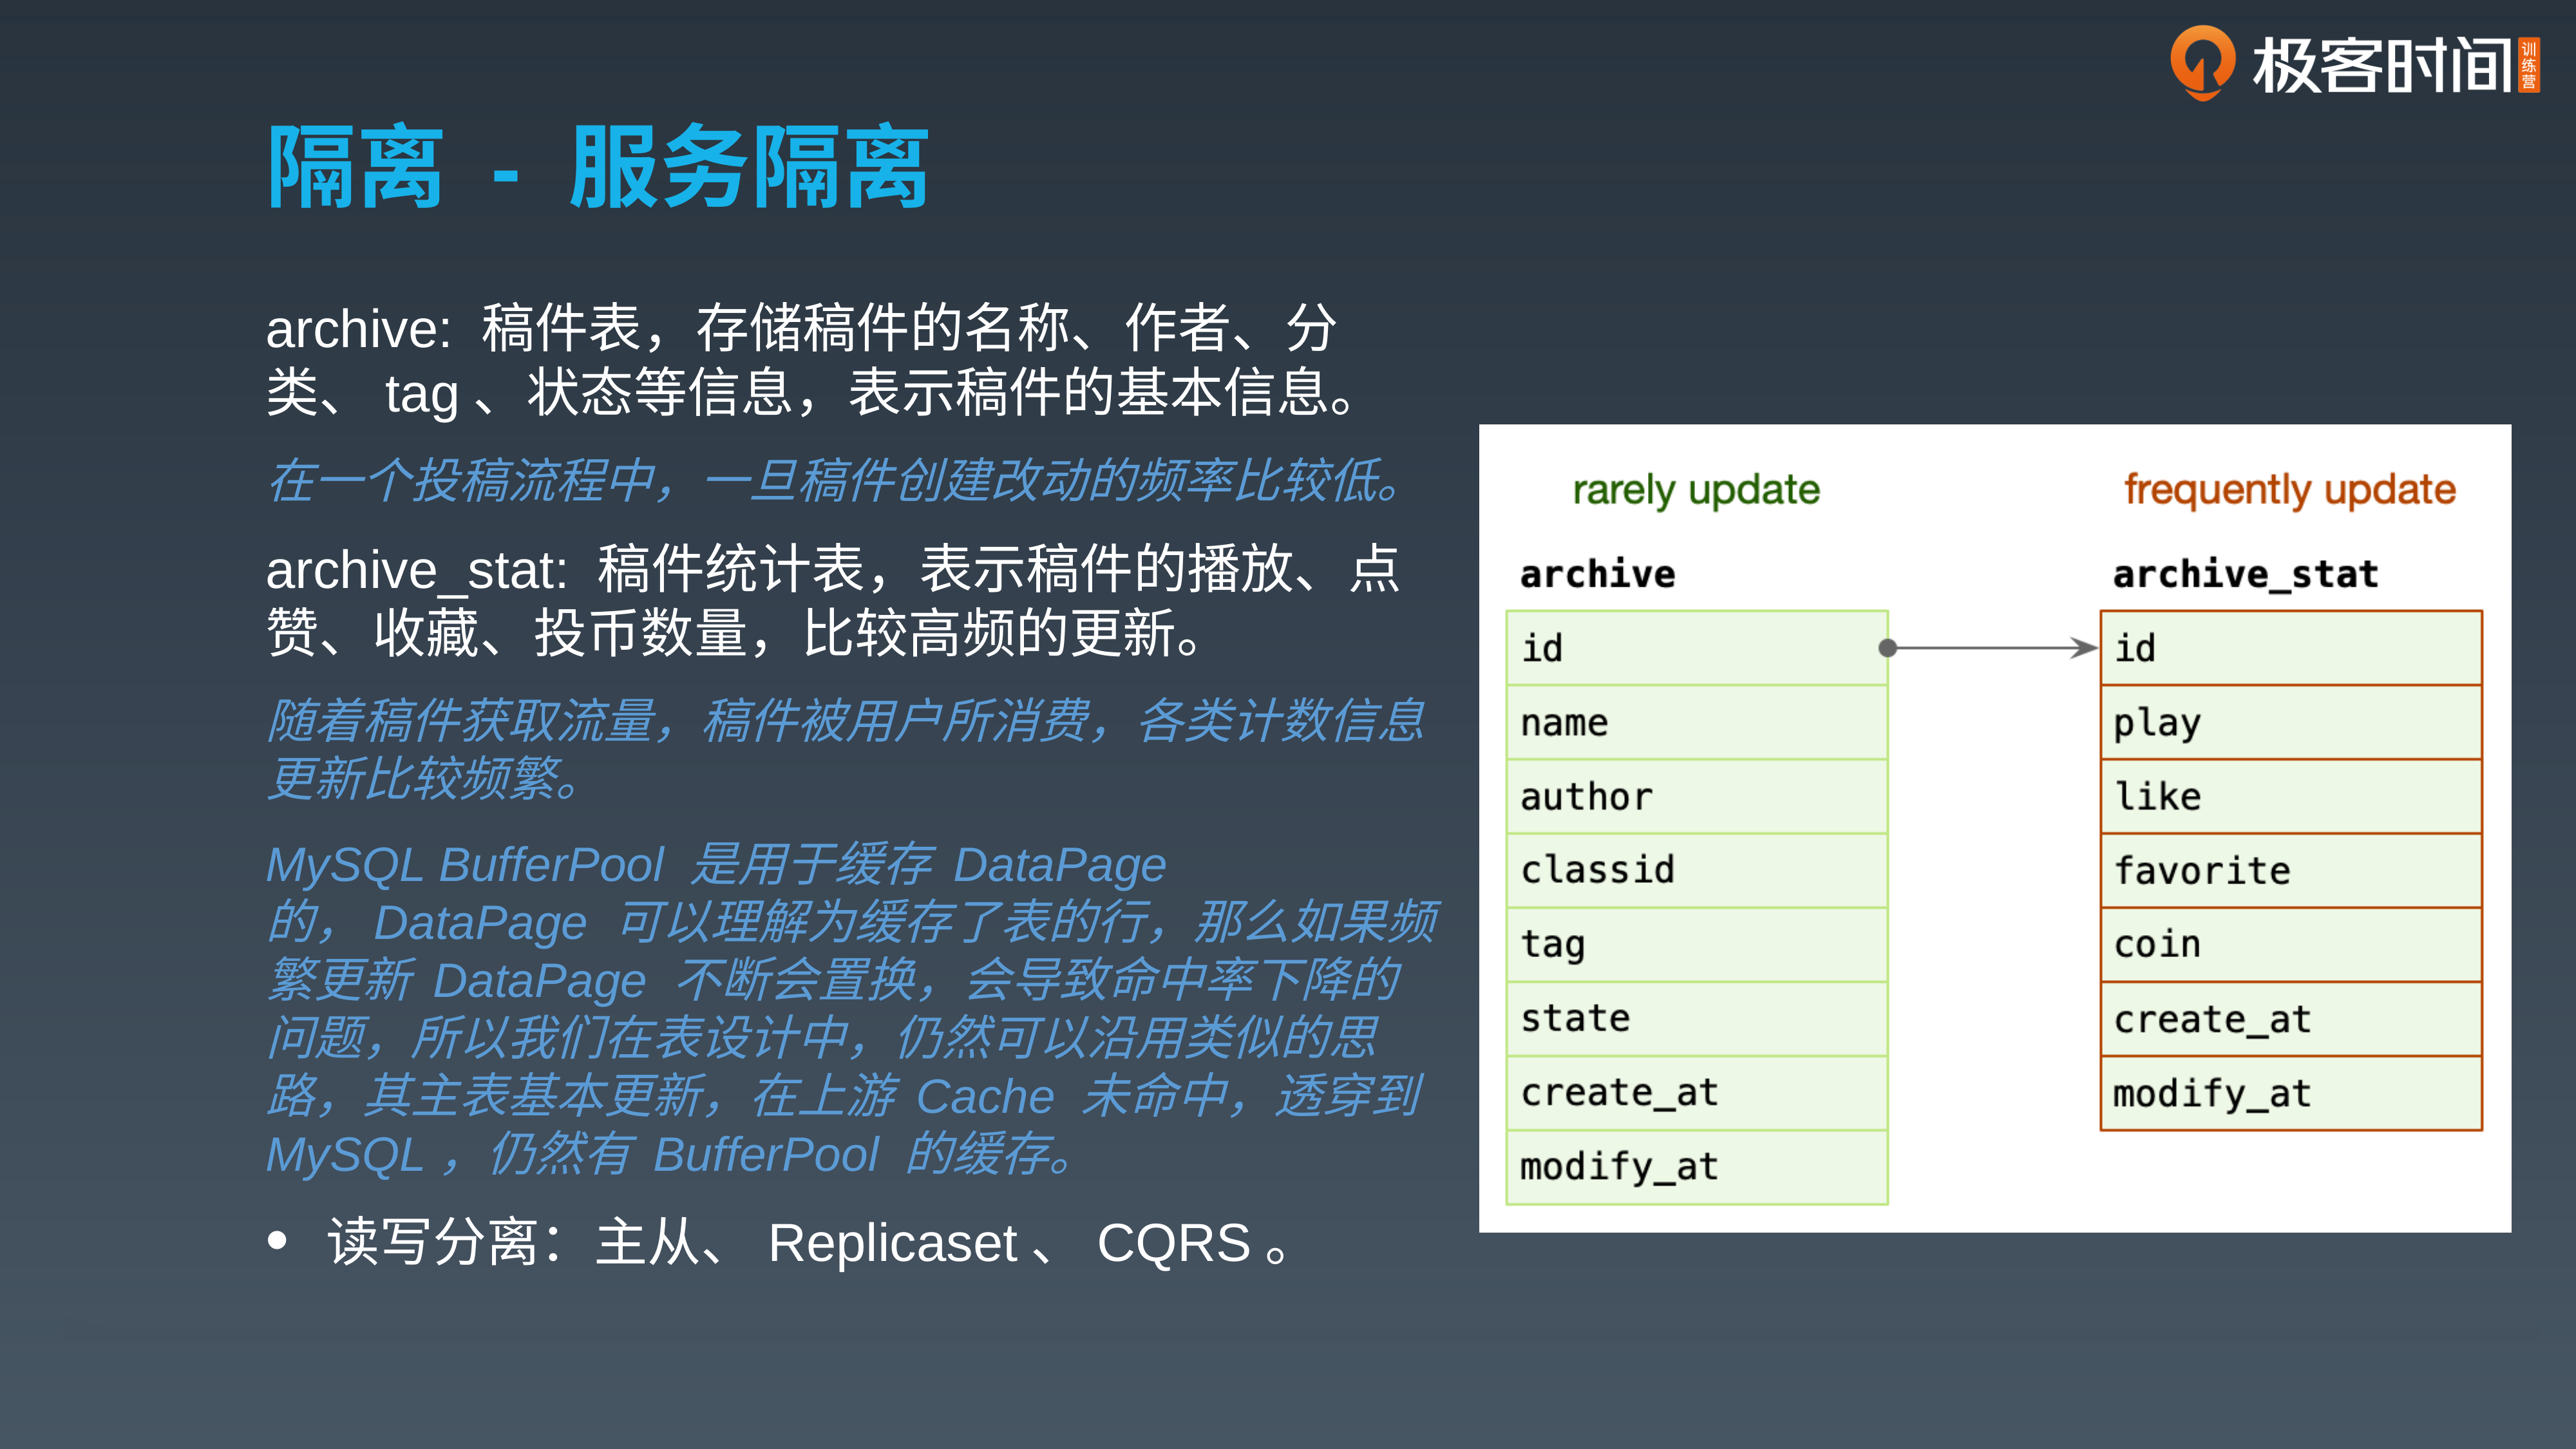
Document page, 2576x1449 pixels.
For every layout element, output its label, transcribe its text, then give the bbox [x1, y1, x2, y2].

list archive: 稿件表，存储稿件的名称、作者、分类、tag、状态等信息，表示稿件的基本信息。 在一个投稿流程中，一旦稿件创建改动的频率比较低。 archive_stat: 稿件统计表，表示稿件的播放、点赞、收藏、投币数量，比较高频的更新。 随着稿件获取流量，稿件被用户所消费，各类计数信息更新比较频繁。 MySQL BufferPool 是用于缓存 DataPage 的，DataPage 可以理解为缓存了表的行，那么如果频繁更新 DataPage 不断会置换，会导致命中率下降的问题，所以我们在表设计中，仍然可以沿用类似的思路，其主表基本更新，在上游 Cache 未命中，透穿到 MySQL，仍然有 BufferPool 的缓存。 读写分离：主从、Replicaset、CQRS。 [260, 288, 1444, 1369]
title 隔离 - 服务隔离 [260, 103, 2316, 243]
picture [0, 0, 2576, 1449]
